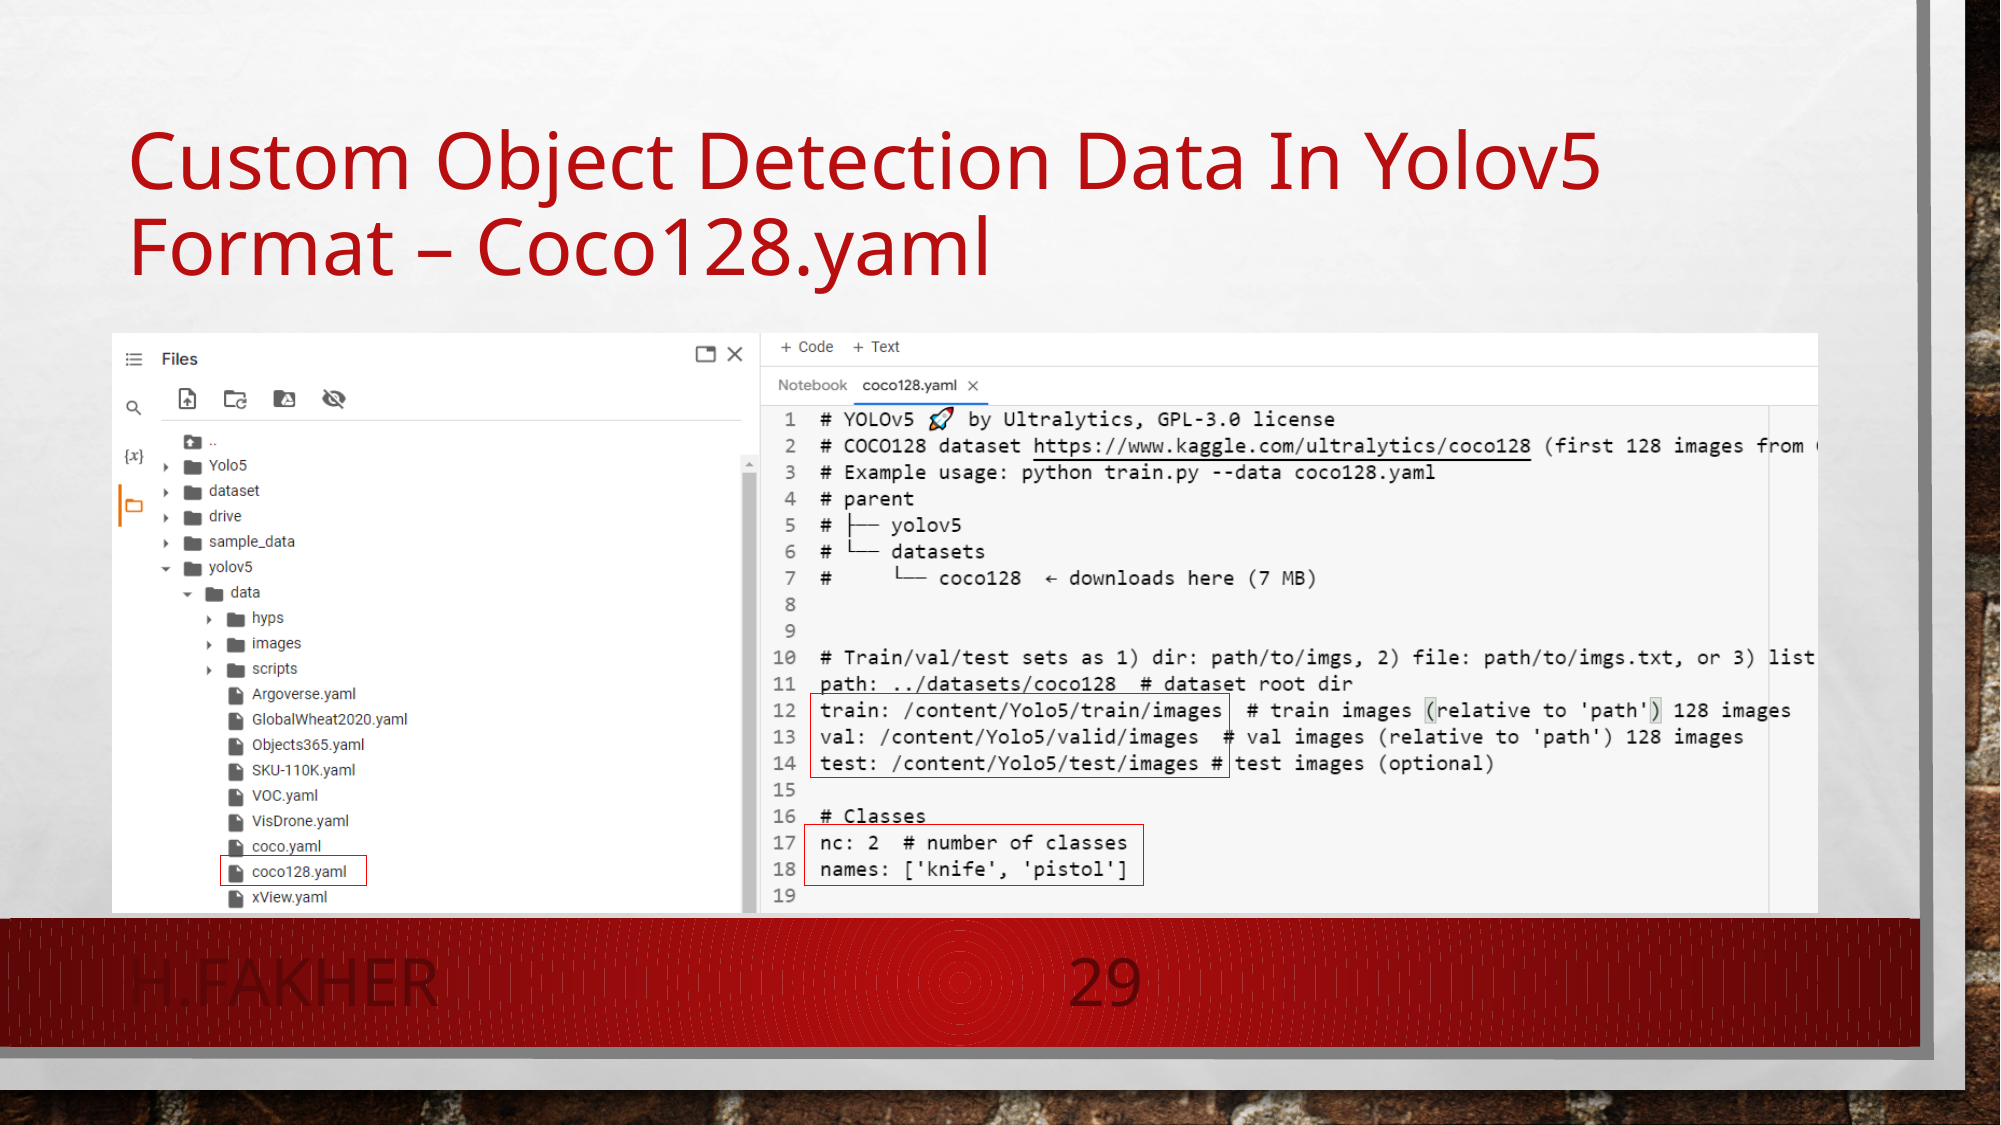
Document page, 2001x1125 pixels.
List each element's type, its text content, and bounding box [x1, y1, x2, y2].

picture [112, 333, 1819, 913]
footer H.Fakher [112, 944, 1015, 1027]
picture [0, 0, 2000, 1125]
slide_number 29 [1031, 944, 1181, 1027]
title Custom Object Detection Data In Yolov5 Format – Coco128.yaml [112, 112, 1818, 302]
